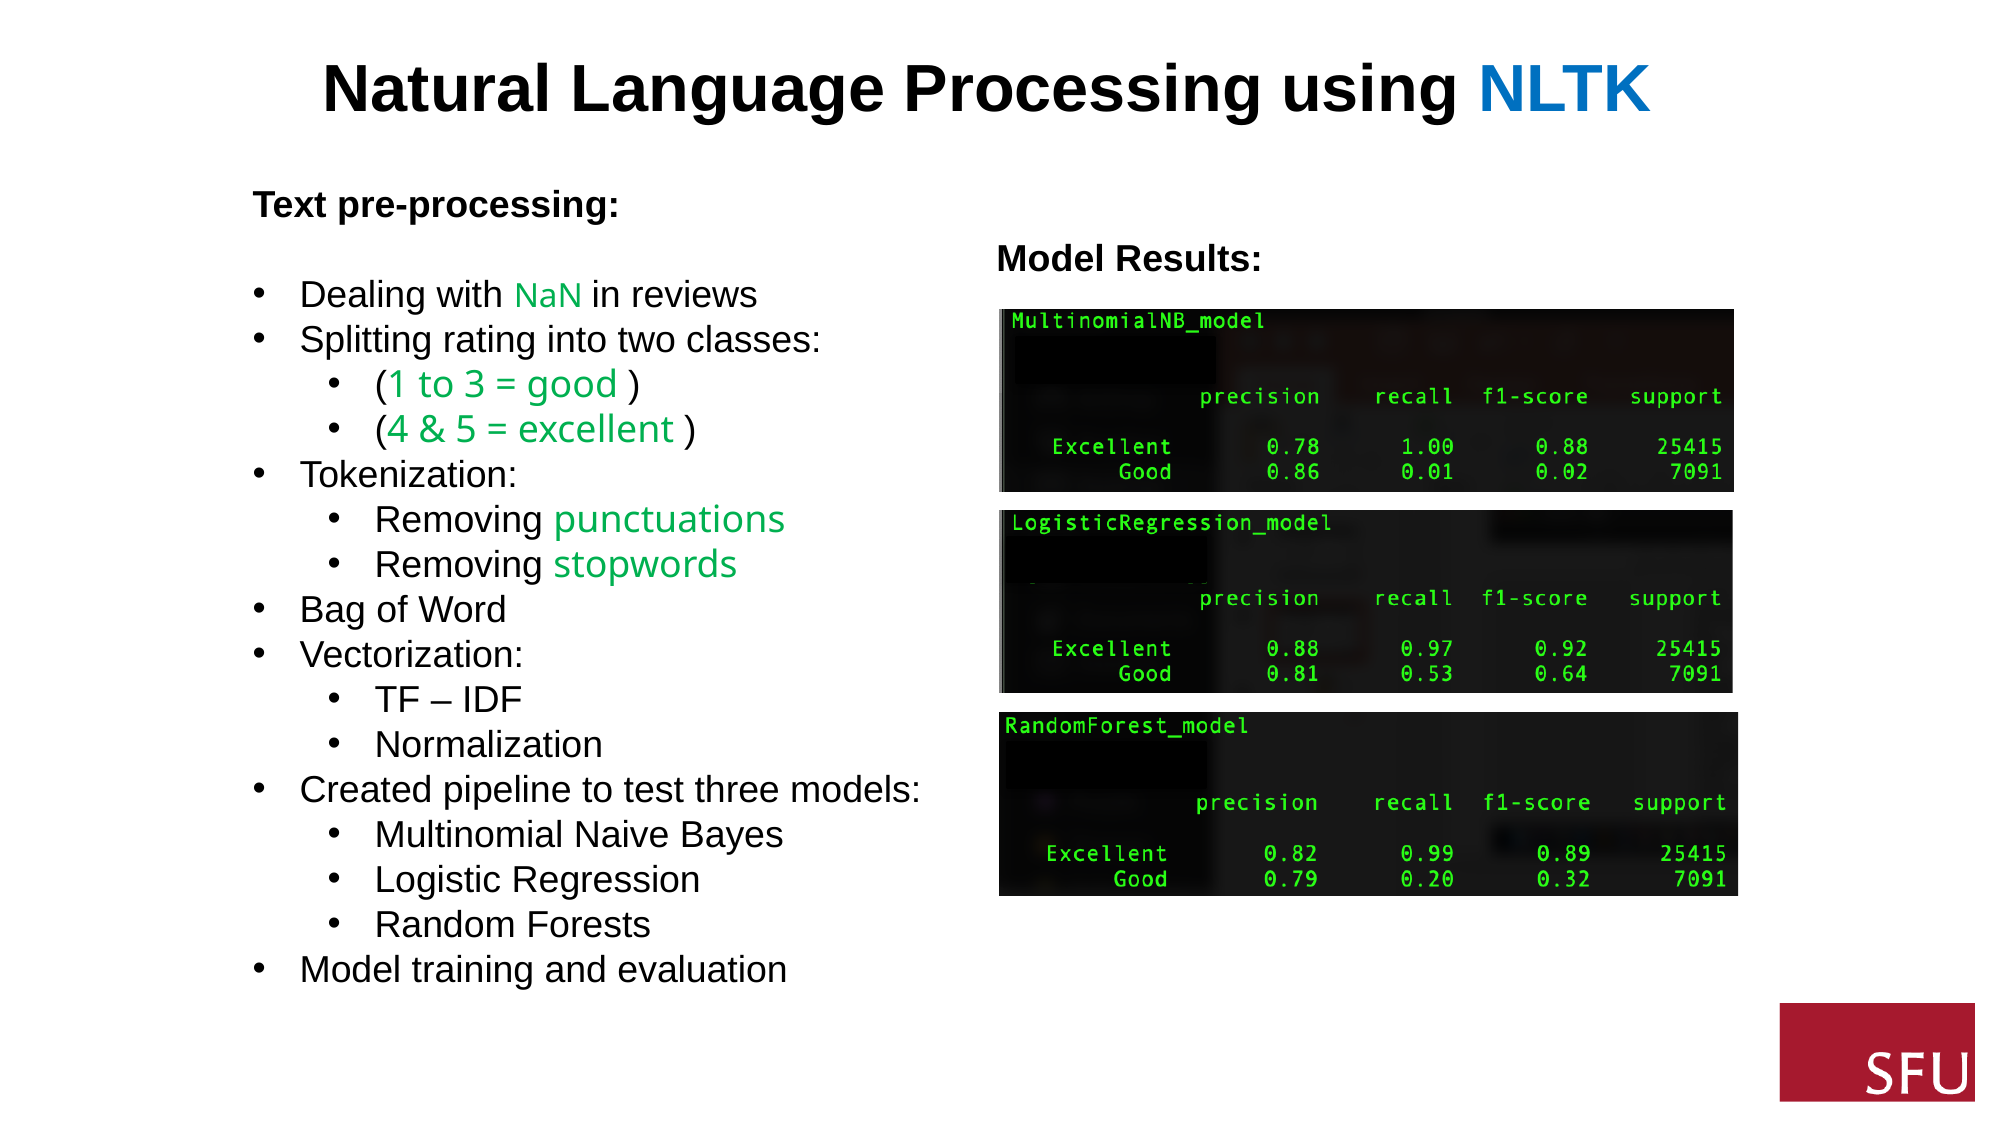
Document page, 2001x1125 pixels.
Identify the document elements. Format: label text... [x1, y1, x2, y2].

picture [998, 510, 1733, 694]
text_box Text pre-processing: Dealing with NaN in reviews Splitting rating into two classes: (1 to 3 = good ) (4 & 5 = excellent ) Tokenization: Removing punctuations Removing stopwords Bag of Word Vectorization: TF – IDF Normalization Created pipeline to test three models: Multinomial Naive Bayes Logistic Regression Random Forests Model training and evaluation [245, 172, 989, 998]
text_box Natural Language Processing using NLTK [315, 37, 1659, 133]
picture [998, 309, 1735, 492]
text_box Model Results: [988, 226, 1271, 287]
picture [1779, 1003, 1975, 1102]
picture [998, 711, 1739, 896]
